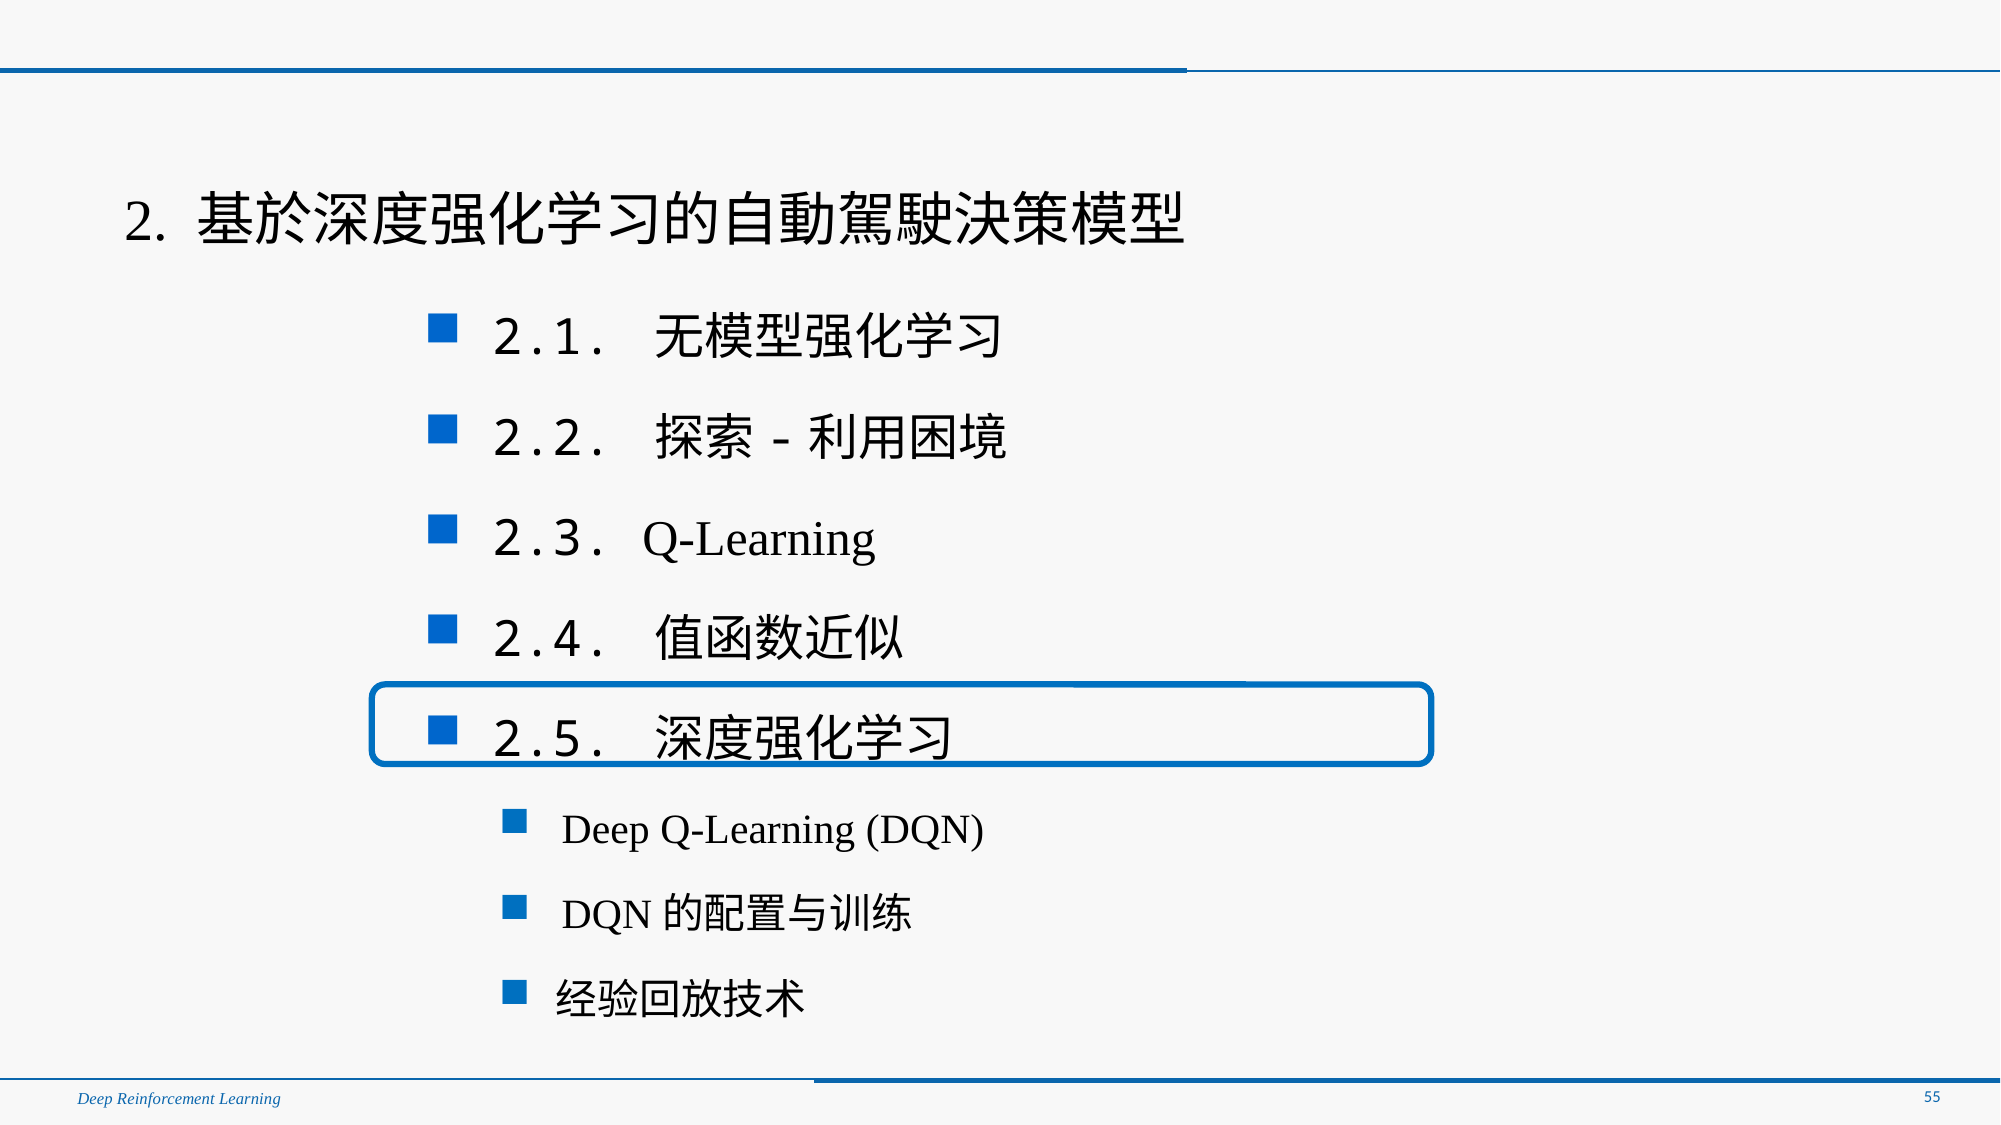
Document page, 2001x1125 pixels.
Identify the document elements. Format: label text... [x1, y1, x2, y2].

slide_number 55 [1890, 1078, 1974, 1111]
list 2. 基於深度强化学习的自動駕駛決策模型 2.1. 无模型强化学习 2.2. 探索-利用困境 2.3. Q-Learning 2.4. 值函数近似 2.5. 深度强化学习 Deep Q-Learning (DQN) DQN的配置与训练 经验回放技术 [109, 139, 1974, 986]
text_box [370, 683, 1433, 766]
